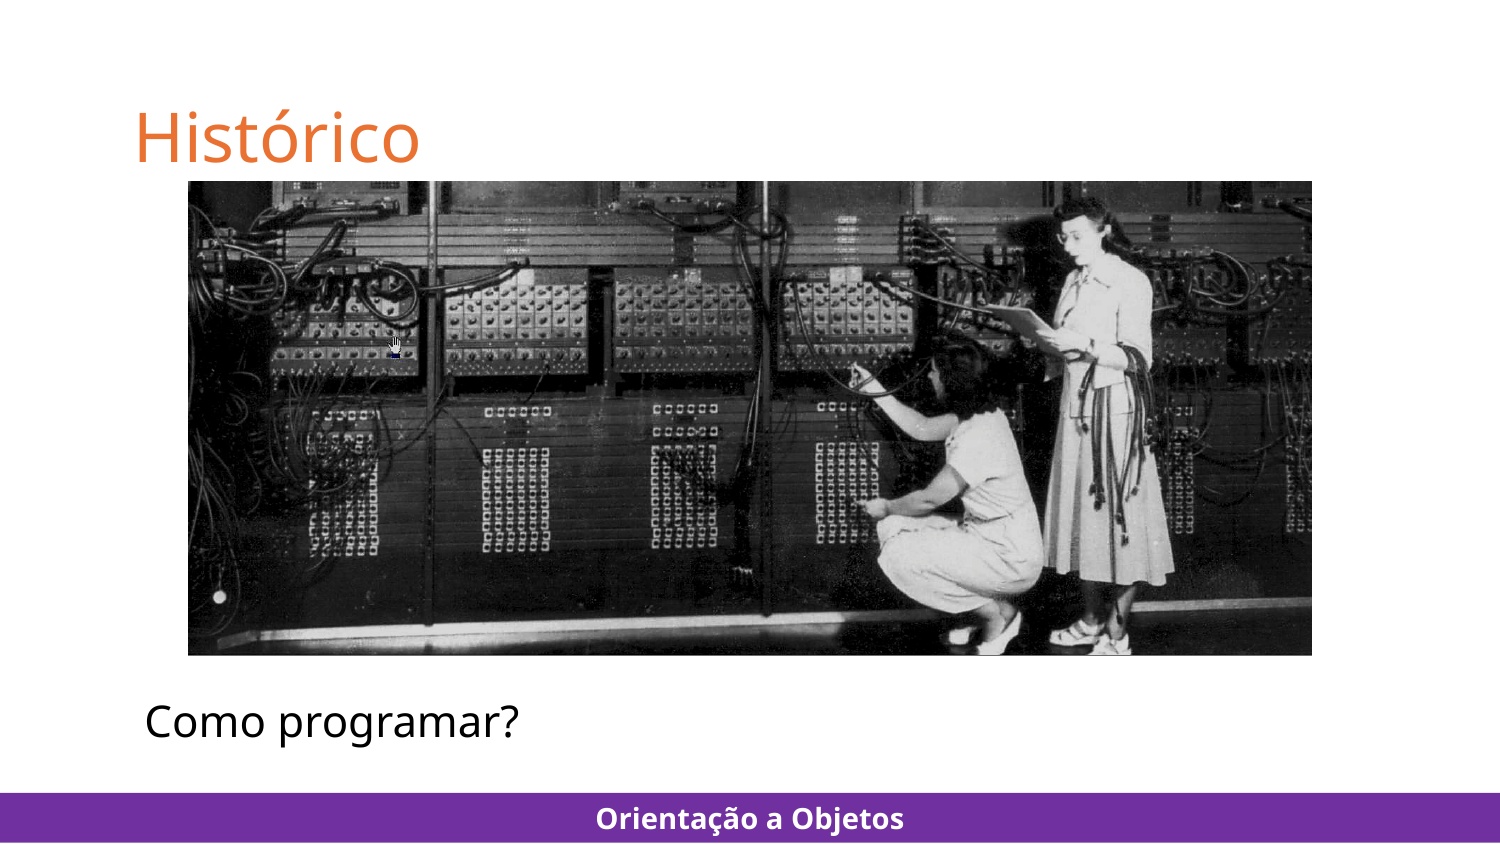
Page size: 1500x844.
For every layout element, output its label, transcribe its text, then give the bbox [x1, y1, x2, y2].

picture [187, 180, 1313, 657]
title Histórico [118, 88, 1382, 252]
list Como programar? [104, 684, 1369, 826]
